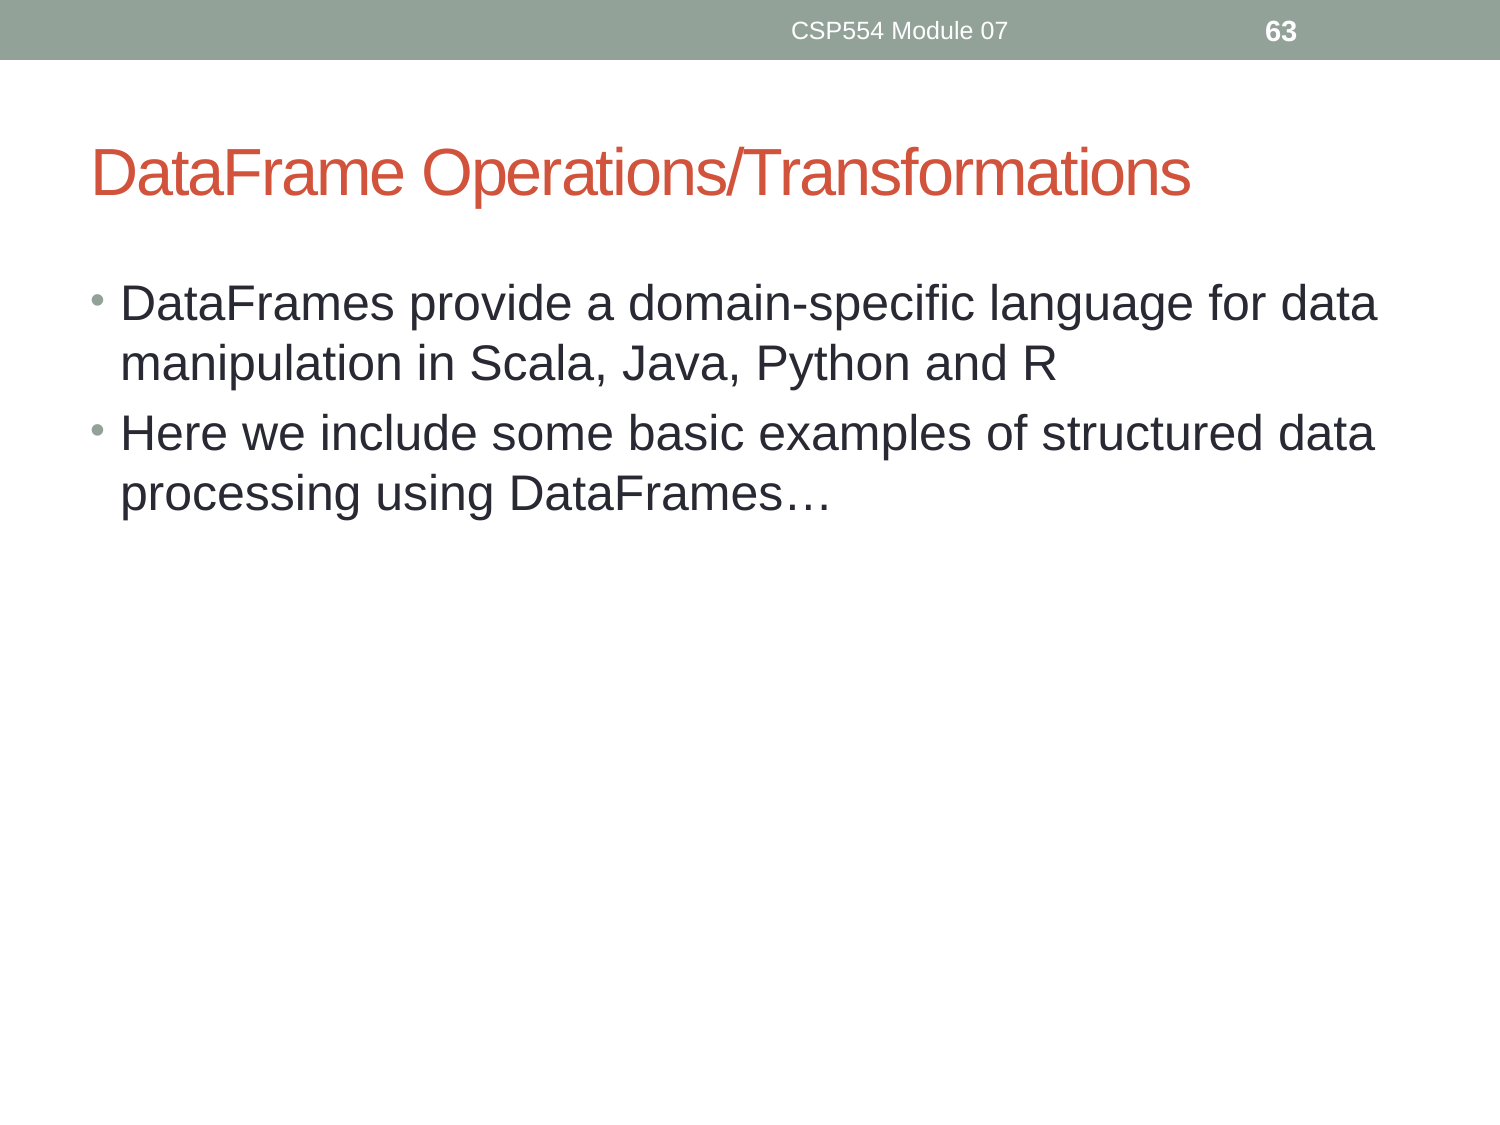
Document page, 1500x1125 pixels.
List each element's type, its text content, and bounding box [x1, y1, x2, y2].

list DataFrames provide a domain-specific language for data manipulation in Scala, Java, Python and R Here we include some basic examples of structured data processing using DataFrames… [75, 262, 1425, 1063]
title DataFrame Operations/Transformations [75, 87, 1425, 250]
footer CSP554 Module 07 [562, 3, 1238, 57]
slide_number 63 [1250, 3, 1425, 57]
